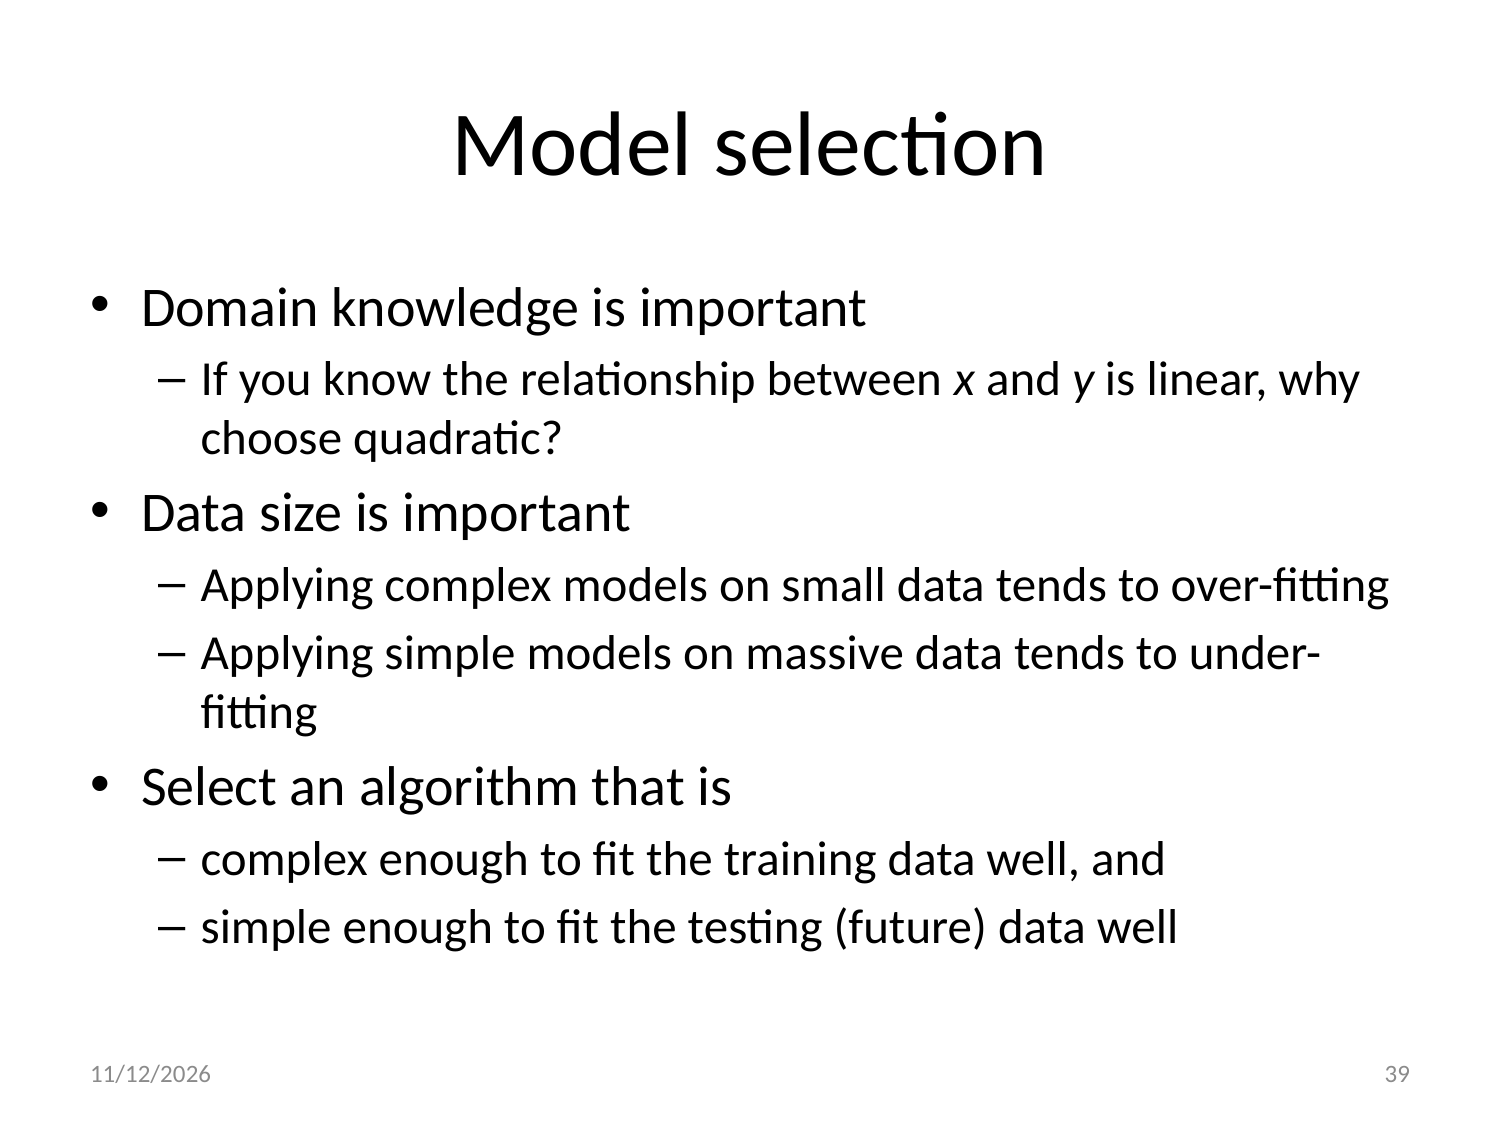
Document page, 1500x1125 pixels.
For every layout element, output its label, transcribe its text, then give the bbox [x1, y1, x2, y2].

title Model selection [75, 45, 1425, 233]
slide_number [75, 1042, 425, 1103]
slide_number 39 [1074, 1042, 1425, 1103]
list Domain knowledge is important If you know the relationship between x and y is linear, why choose quadratic? Data size is important Applying complex models on small data tends to over-fitting Applying simple models on massive data tends to under-fitting Select an algorithm that is complex enough to fit the training data well, and simple enough to fit the testing (future) data well [75, 262, 1425, 1005]
